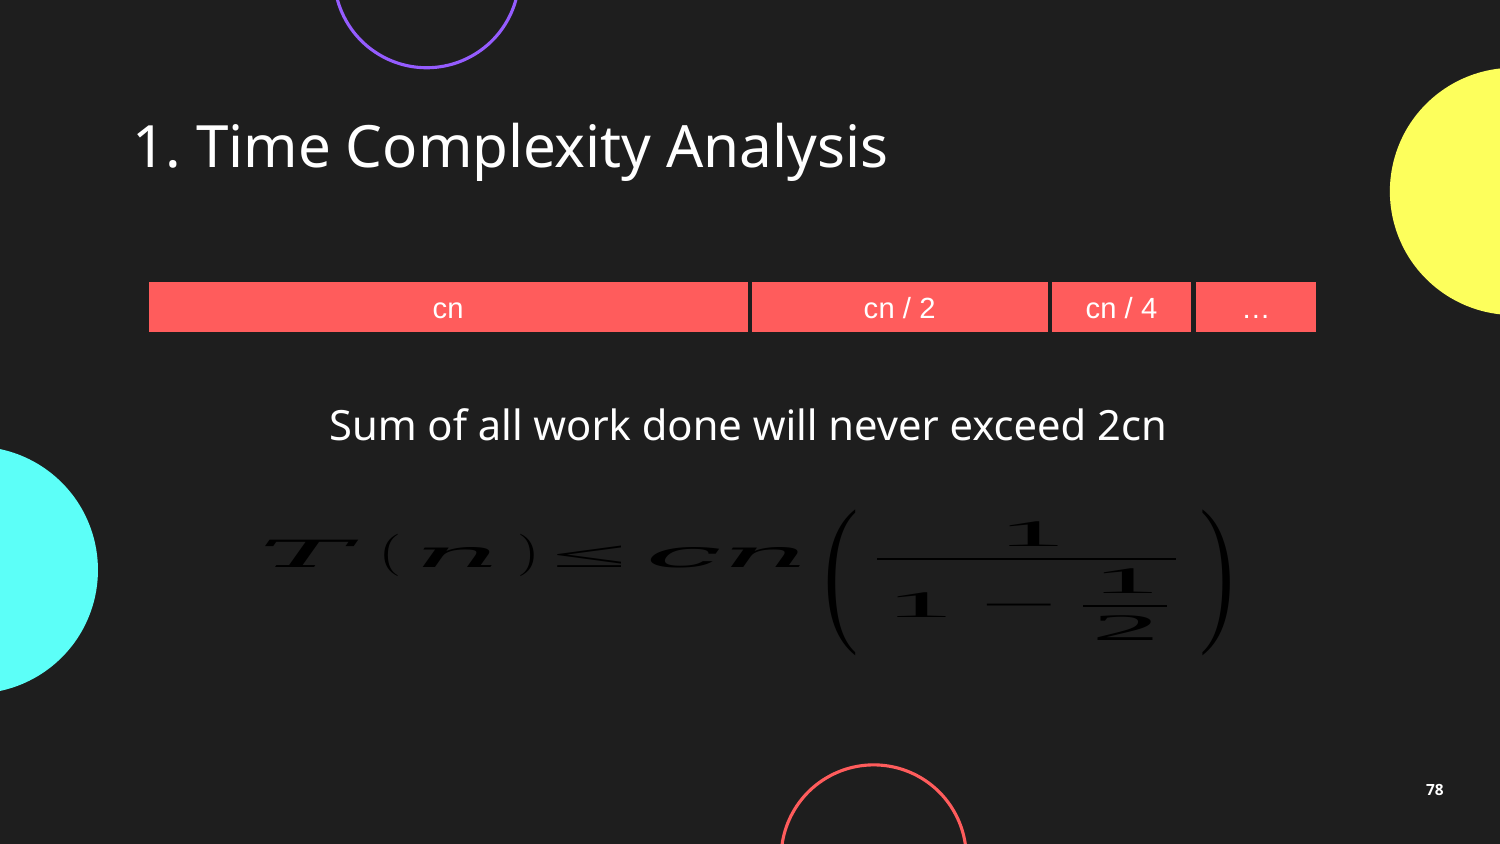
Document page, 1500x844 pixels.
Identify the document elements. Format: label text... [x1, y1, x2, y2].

title 1. Time Complexity Analysis [117, 106, 1383, 183]
text_box cn [145, 278, 748, 336]
slide_number 78 [1389, 764, 1480, 816]
text_box Sum of all work done will never exceed 2cn [243, 383, 1253, 460]
text_box … [1191, 278, 1321, 336]
text_box cn / 4 [1048, 278, 1191, 336]
text_box cn / 2 [748, 278, 1048, 336]
